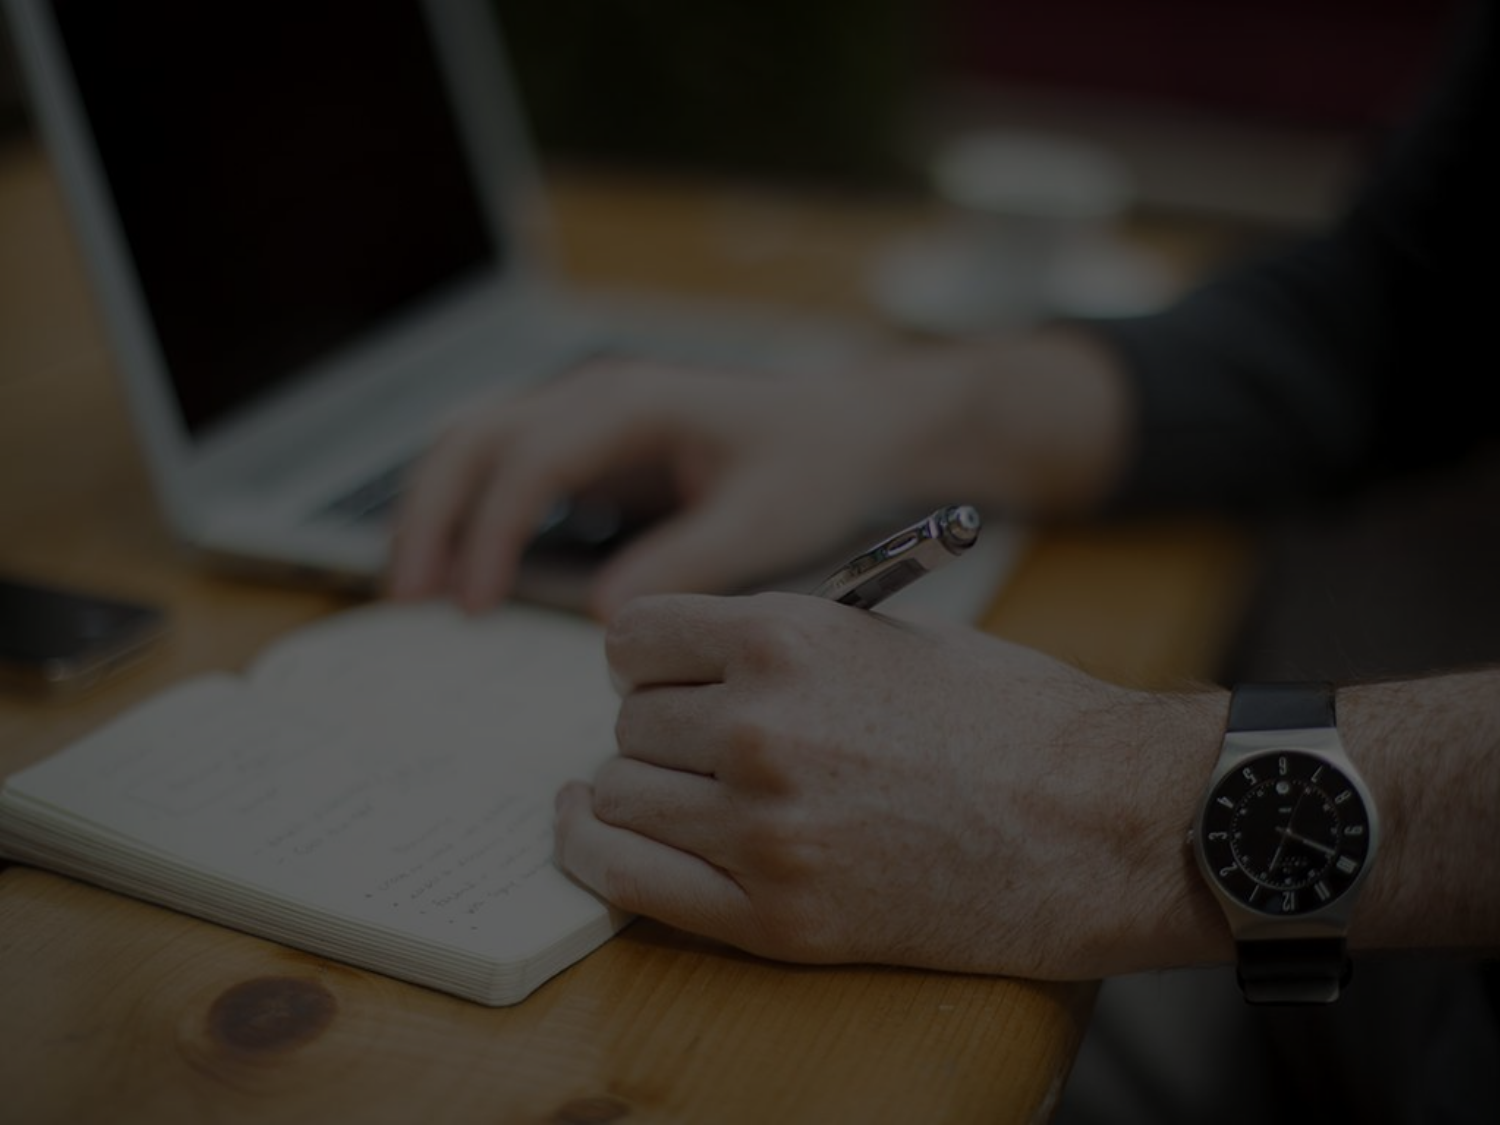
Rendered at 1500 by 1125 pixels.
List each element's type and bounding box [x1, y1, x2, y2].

text_box [0, 0, 1500, 1125]
